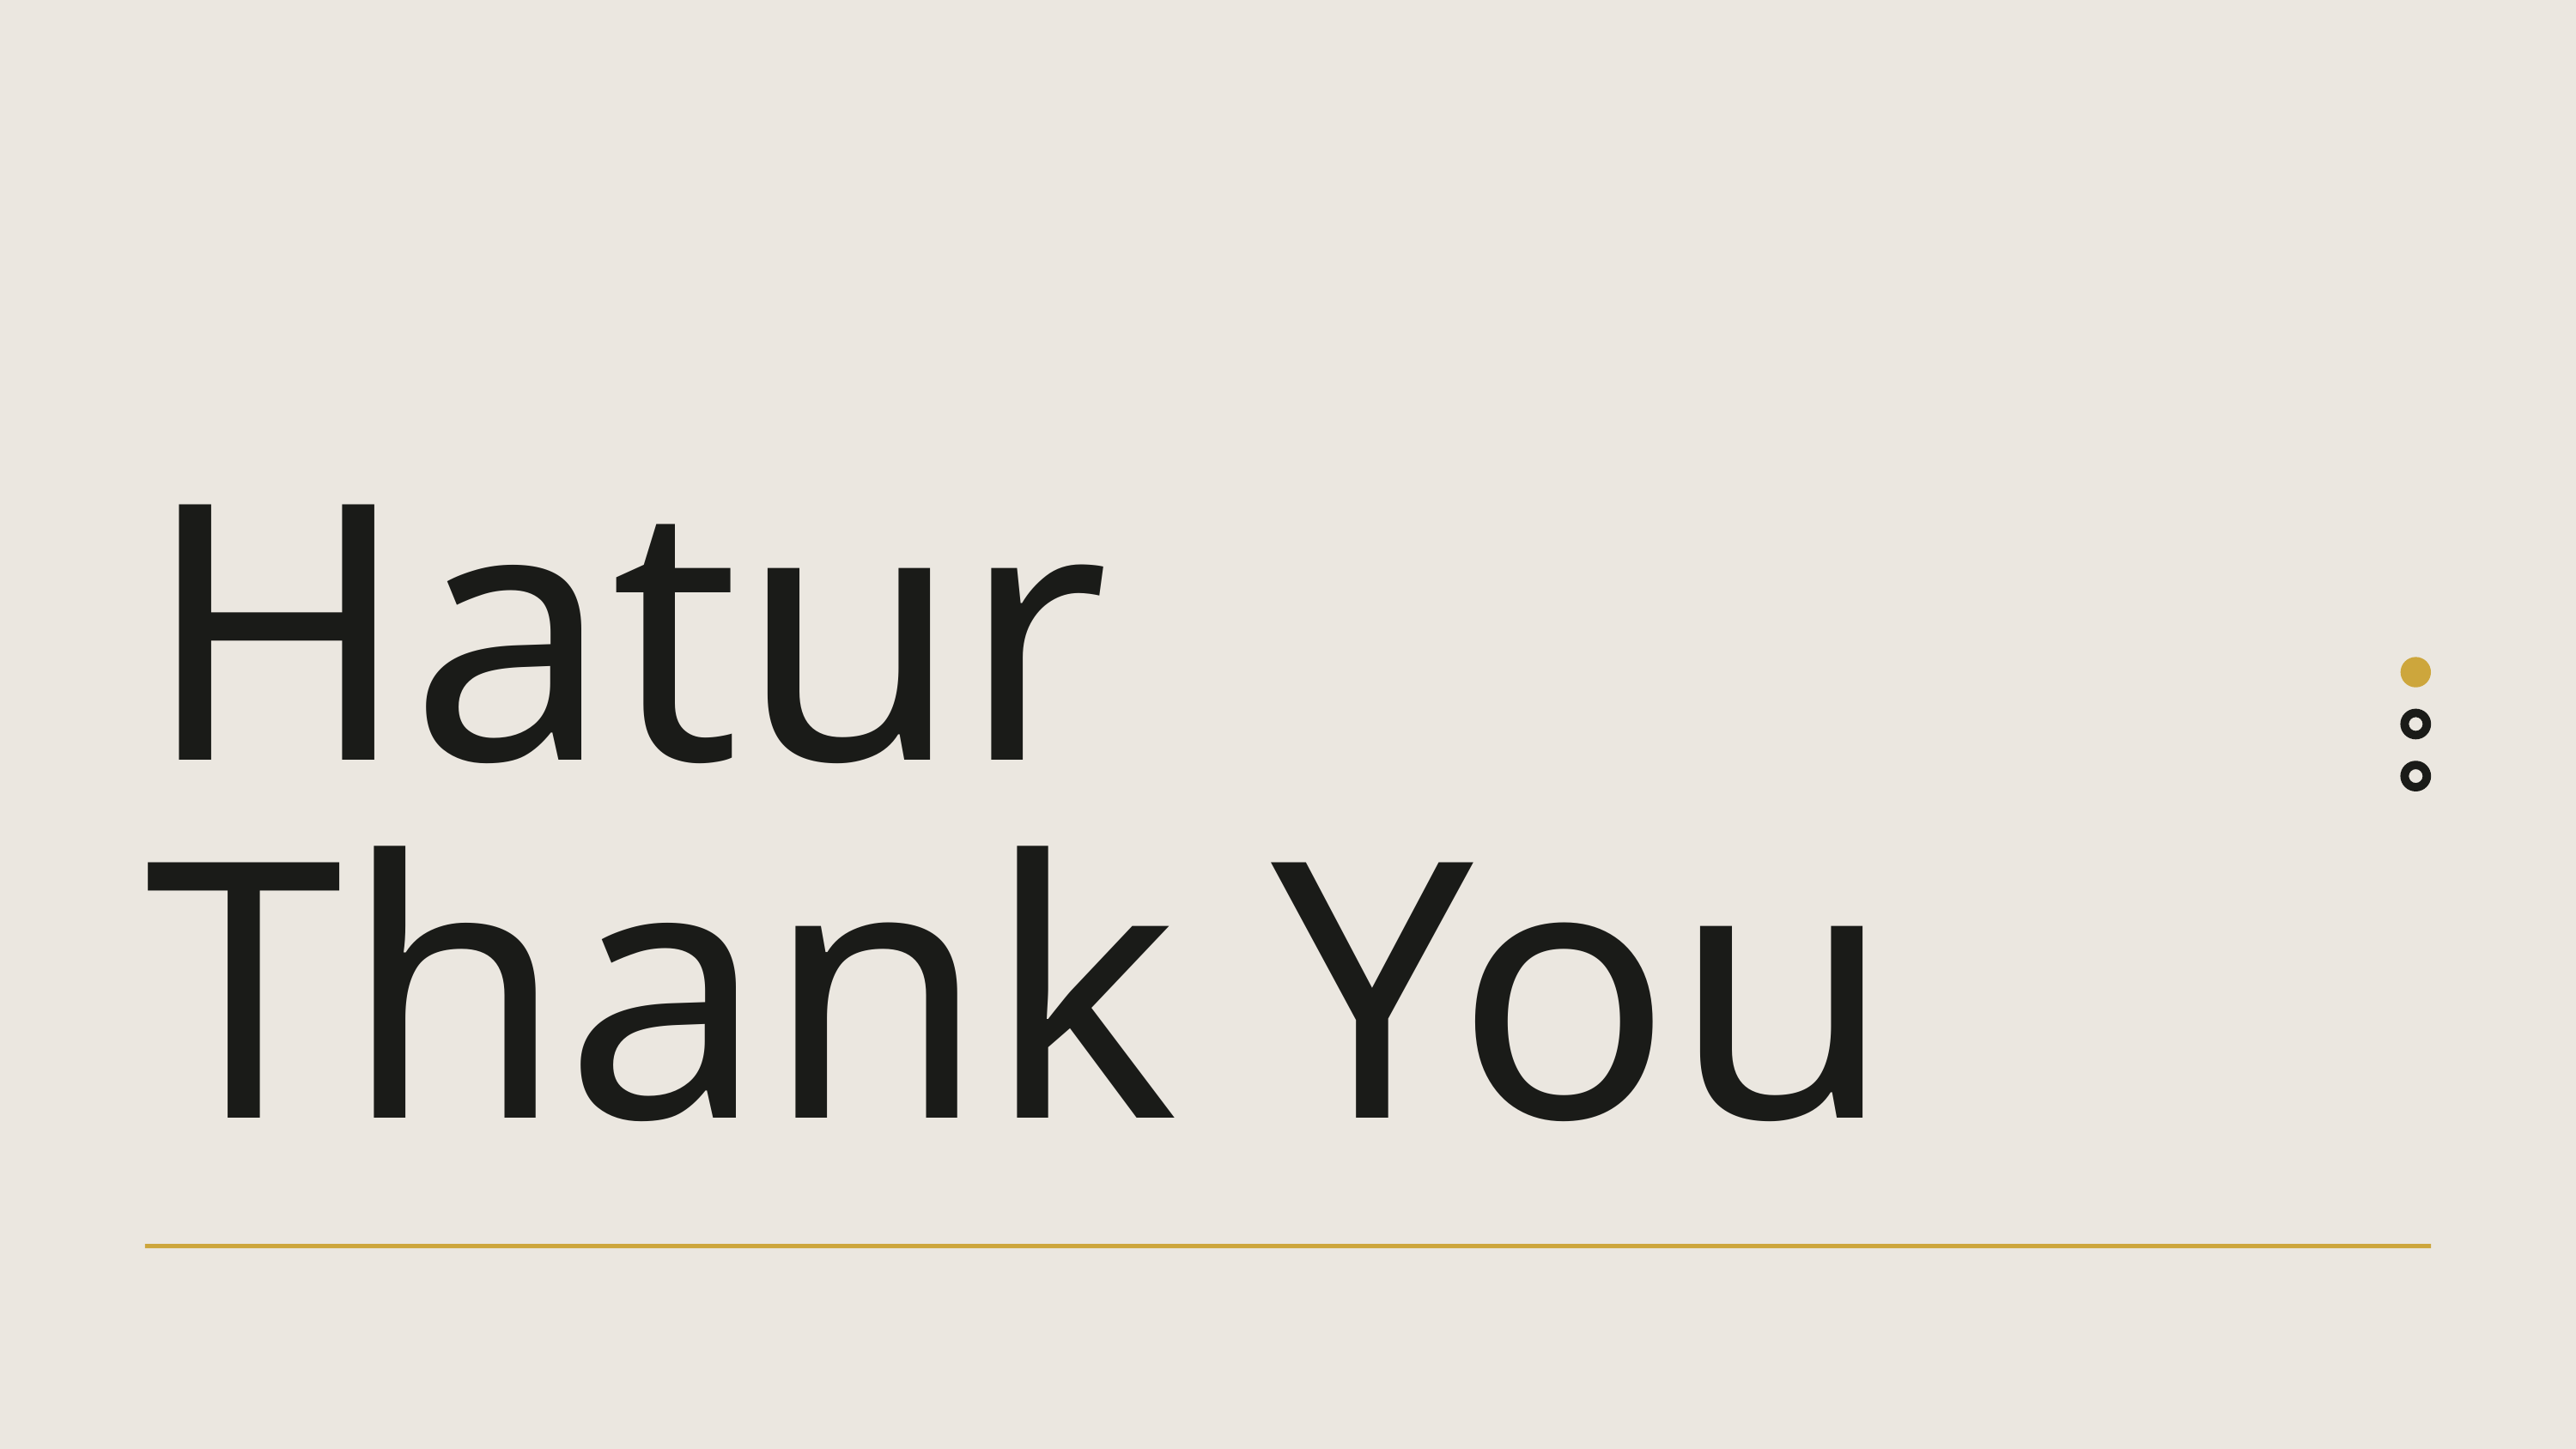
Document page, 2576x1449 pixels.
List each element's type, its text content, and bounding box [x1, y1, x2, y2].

text_box Hatur Thank You [144, 474, 2167, 1190]
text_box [2348, 708, 2483, 740]
text_box [144, 1244, 2432, 1249]
